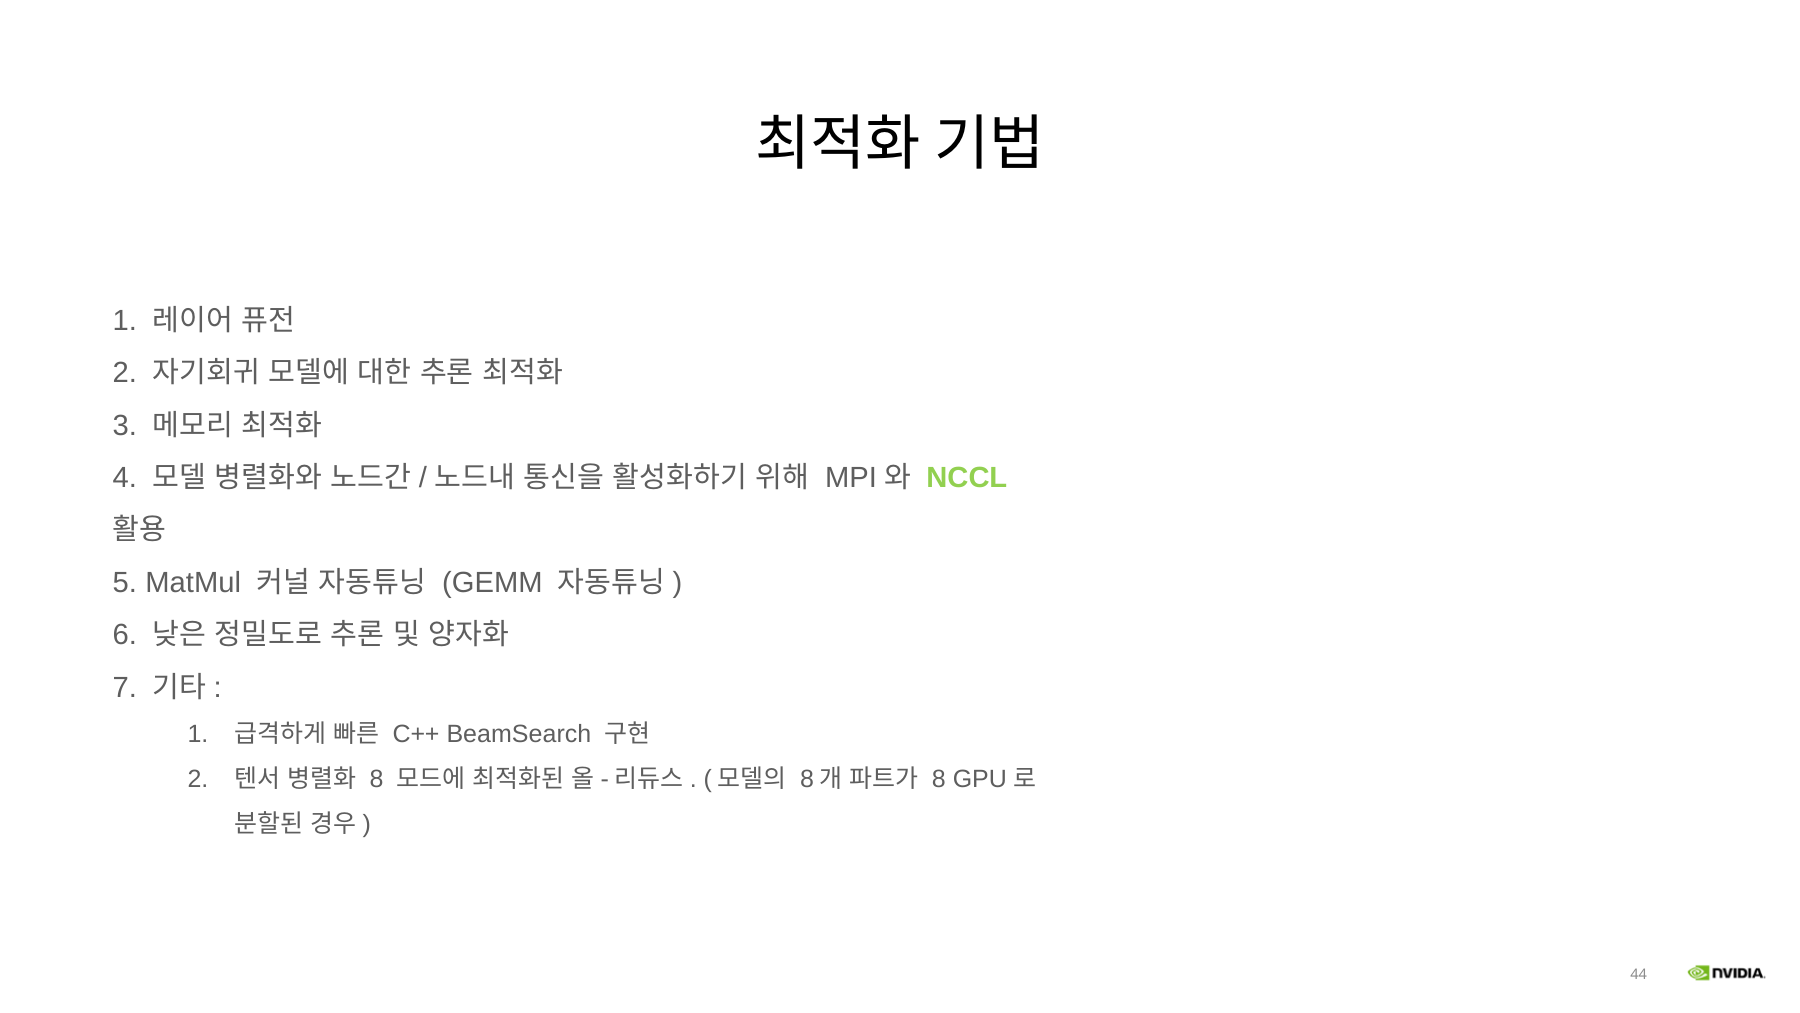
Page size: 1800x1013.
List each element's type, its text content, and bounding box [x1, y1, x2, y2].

text_box 레이어 퓨전 자기회귀 모델에 대한 추론 최적화 3. 메모리 최적화 4. 모델 병렬화와 노드간/노드내 통신을 활성화하기 위해 MPI와 NCCL 활용 5. MatMul 커널 자동튜닝 (GEMM 자동튜닝) 6. 낮은 정밀도로 추론 및 양자화 7. 기타: 급격하게 빠른 C++ BeamSearch 구현 텐서 병렬화 8 모드에 최적화된 올-리듀스. (모델의 8개 파트가 8 GPU로 분할된 경우) [97, 240, 1056, 846]
picture [1687, 953, 1766, 993]
title 최적화 기법 [81, 85, 1719, 183]
